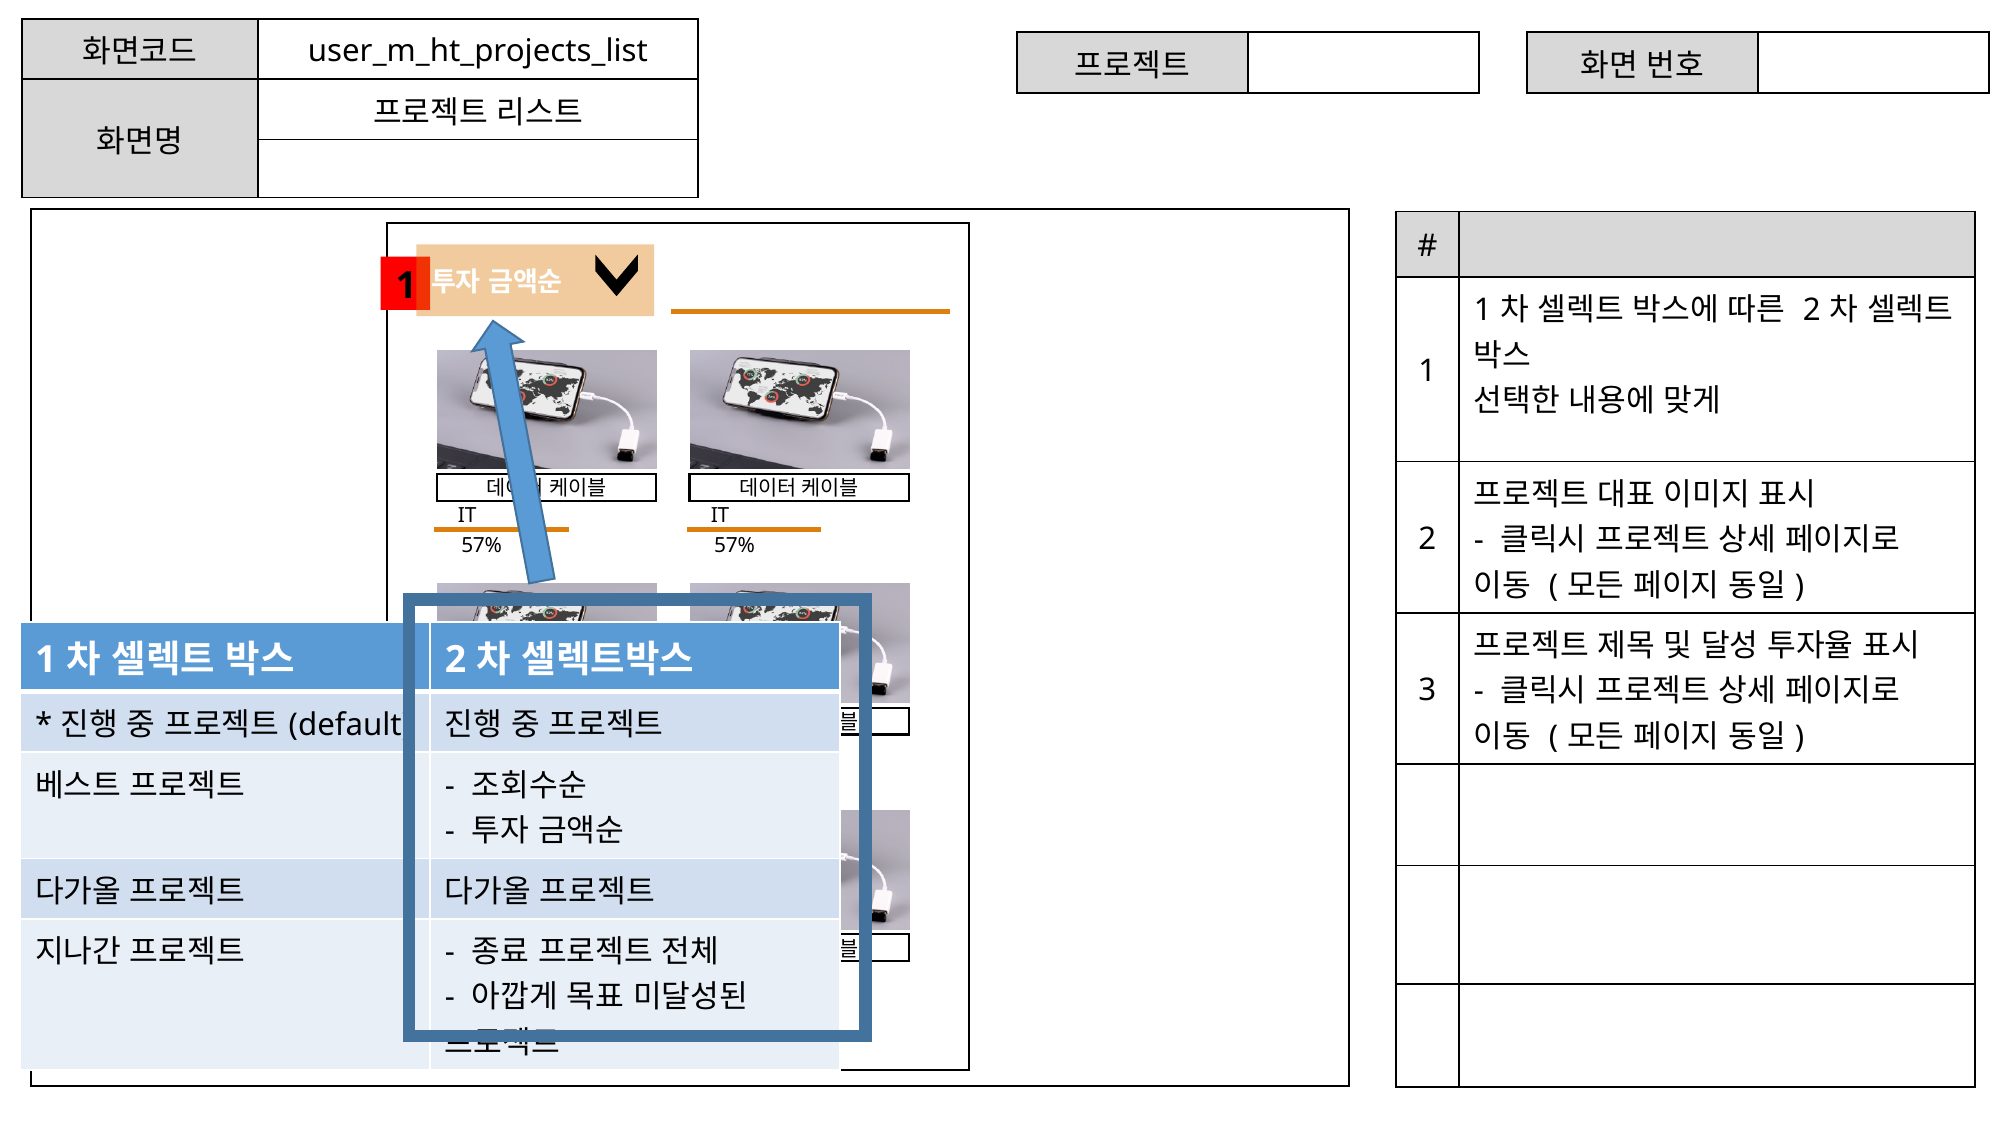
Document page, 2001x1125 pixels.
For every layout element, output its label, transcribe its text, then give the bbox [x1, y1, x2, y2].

table_cell 지나간 프로젝트 [21, 920, 429, 1069]
text_box [408, 598, 867, 1037]
table_cell [1397, 765, 1458, 865]
text_box 1 [380, 256, 415, 310]
table_cell [1397, 866, 1458, 983]
table_header [1460, 212, 1974, 276]
table_header 프로젝트 [1018, 33, 1247, 92]
table_header 1차 셀렉트 박스 [21, 623, 408, 689]
table_header user_m_ht_projects_list [259, 20, 697, 78]
table_header # [1397, 212, 1458, 276]
table_cell 2 [1397, 462, 1458, 612]
table_header 화면코드 [23, 20, 257, 78]
table_cell *진행 중 프로젝트(default) [21, 694, 408, 751]
text_box [386, 222, 969, 1071]
table_cell 다가올 프로젝트 [21, 859, 408, 918]
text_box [687, 810, 910, 1014]
table_cell 프로젝트 대표 이미지 표시 - 클릭시 프로젝트 상세 페이지로 이동 (모든 페이지 동일) [1460, 462, 1974, 612]
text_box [434, 810, 657, 1014]
table_cell 베스트 프로젝트 [21, 753, 408, 858]
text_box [434, 583, 657, 786]
table_cell 1 [1397, 278, 1458, 461]
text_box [434, 350, 657, 553]
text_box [687, 350, 910, 553]
text_box [595, 254, 638, 297]
table_cell [259, 140, 697, 197]
table_cell 프로젝트 제목 및 달성 투자율 표시 - 클릭시 프로젝트 상세 페이지로 이동 (모든 페이지 동일) [1460, 614, 1974, 763]
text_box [687, 583, 910, 787]
table_header [1759, 33, 1988, 92]
text_box [31, 208, 1349, 1087]
table_cell [1460, 765, 1974, 865]
table_header [1249, 33, 1478, 92]
table_cell 1차 셀렉트 박스에 따른 2차 셀렉트 박스 선택한 내용에 맞게 [1460, 278, 1974, 461]
table_cell [1460, 866, 1974, 983]
table_cell [1397, 985, 1458, 1086]
table_cell 화면명 [23, 80, 257, 197]
table_cell 프로젝트 리스트 [259, 80, 697, 139]
text_box [471, 319, 526, 350]
text_box [522, 553, 556, 583]
text_box 투자 금액순 [415, 243, 655, 317]
table_cell - 종료 프로젝트 전체 - 아깝게 목표 미달성된 프로젝트 [431, 1037, 839, 1069]
table_cell 3 [1397, 614, 1458, 763]
table_cell [1460, 985, 1974, 1086]
table_header 화면 번호 [1528, 33, 1757, 92]
